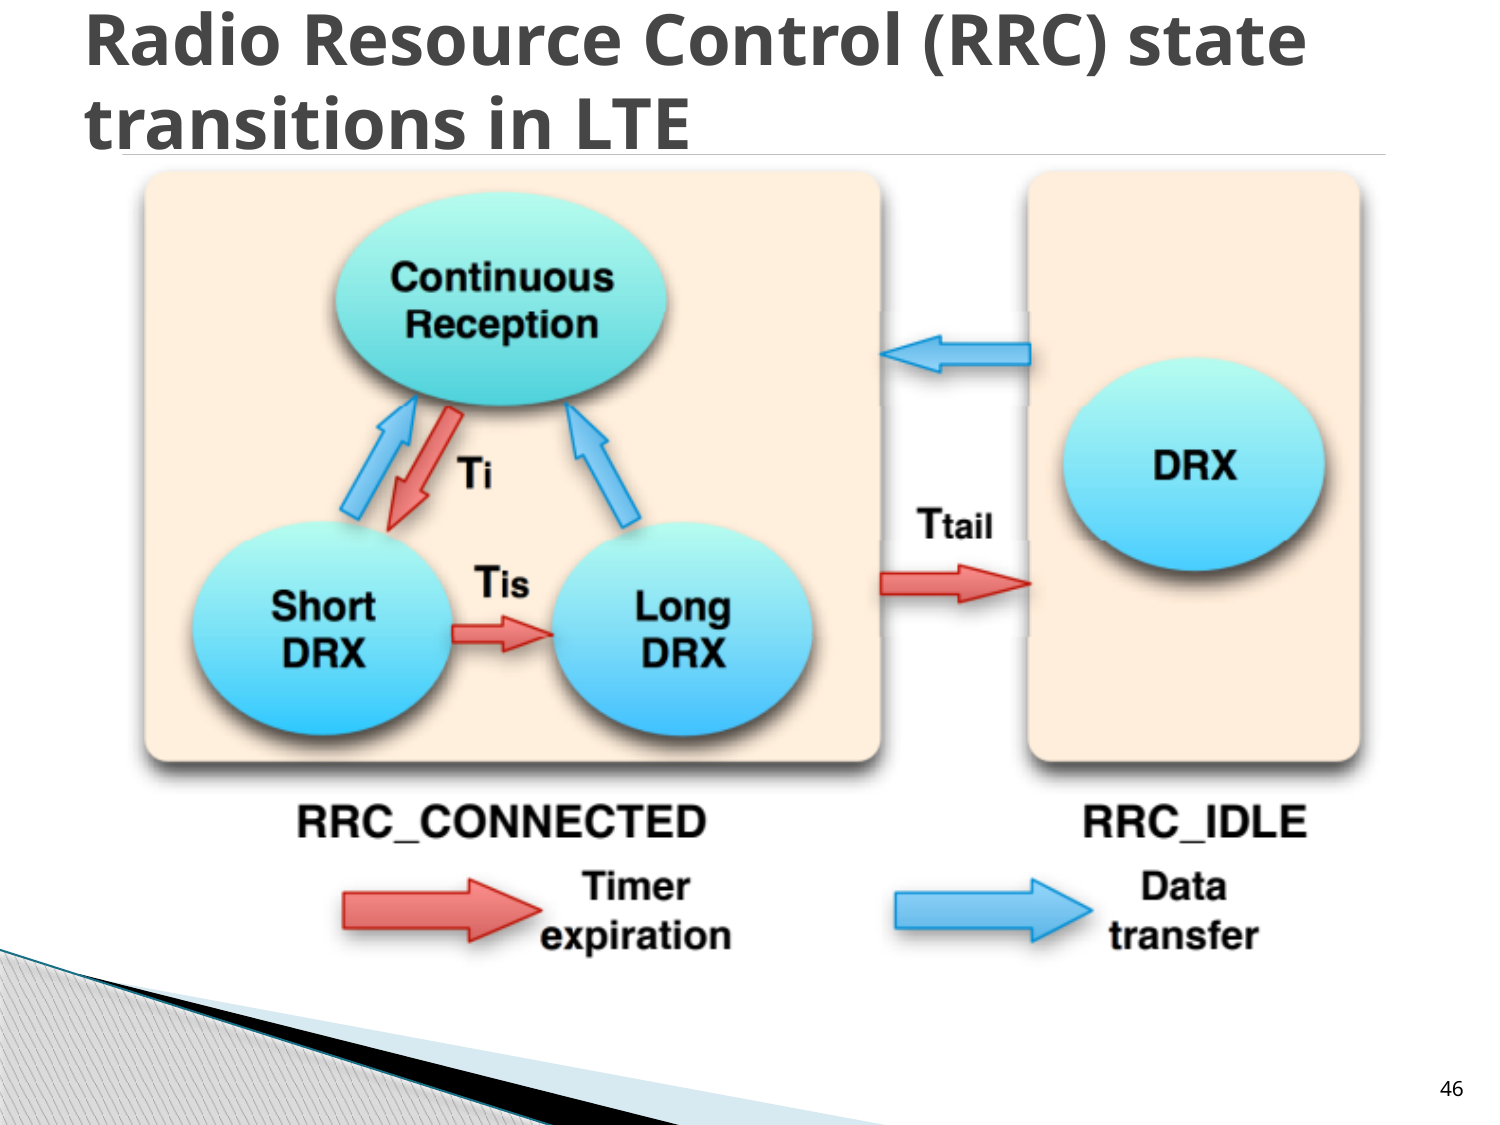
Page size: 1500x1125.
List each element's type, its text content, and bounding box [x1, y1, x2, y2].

slide_number 46 [1418, 1051, 1479, 1112]
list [7, 153, 1500, 975]
title Radio Resource Control (RRC) state transitions in LTE [68, 16, 1419, 142]
